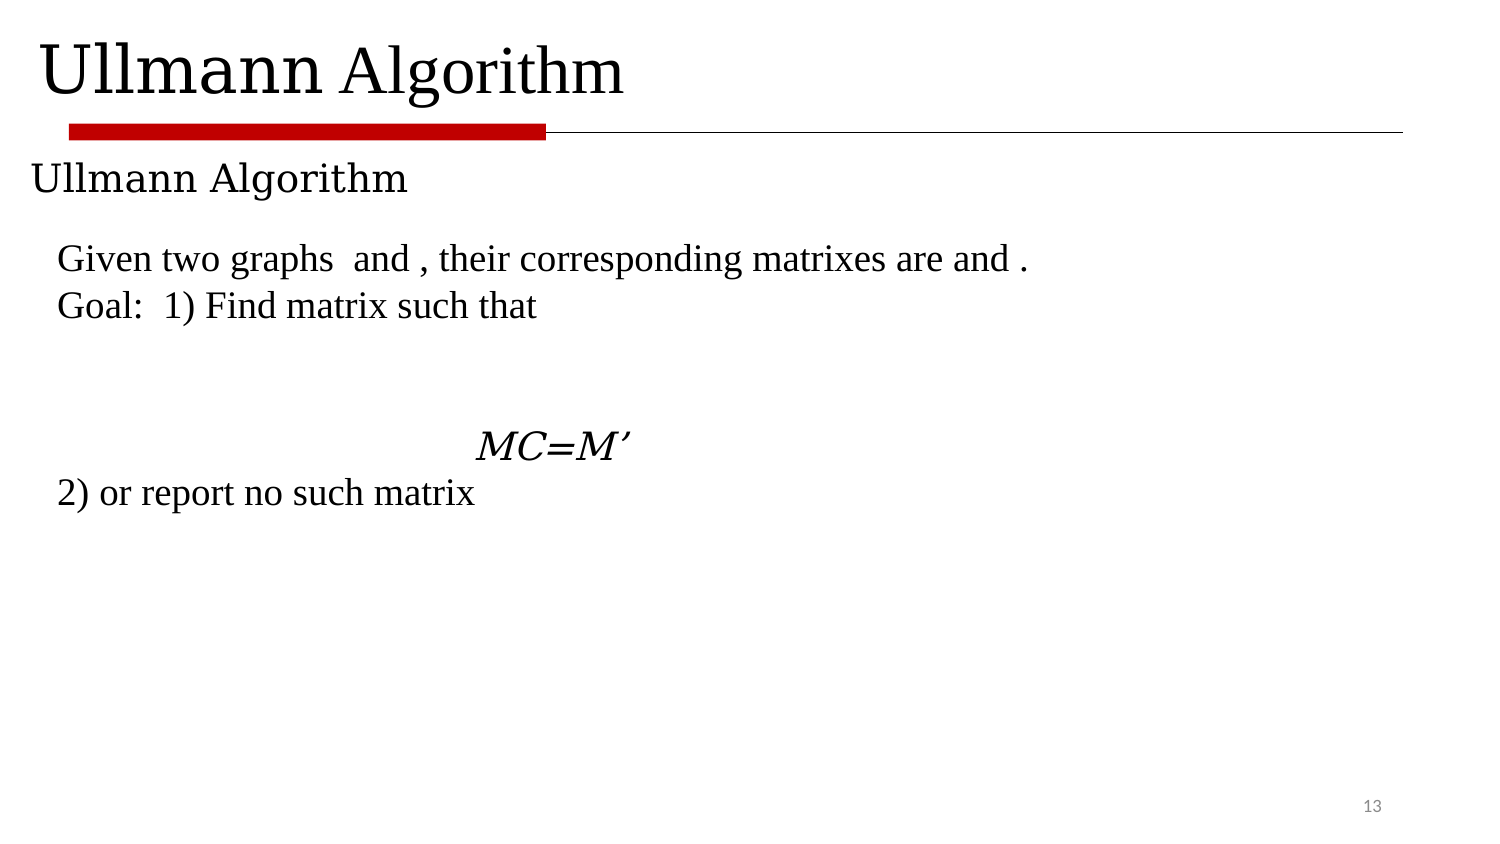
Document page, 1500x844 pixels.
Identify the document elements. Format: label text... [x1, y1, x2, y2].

text_box [68, 123, 547, 132]
text_box [68, 133, 547, 142]
title Ullmann Algorithm [22, 0, 1316, 153]
text_box Ullmann Algorithm [15, 145, 424, 208]
slide_number 13 [1059, 782, 1397, 827]
